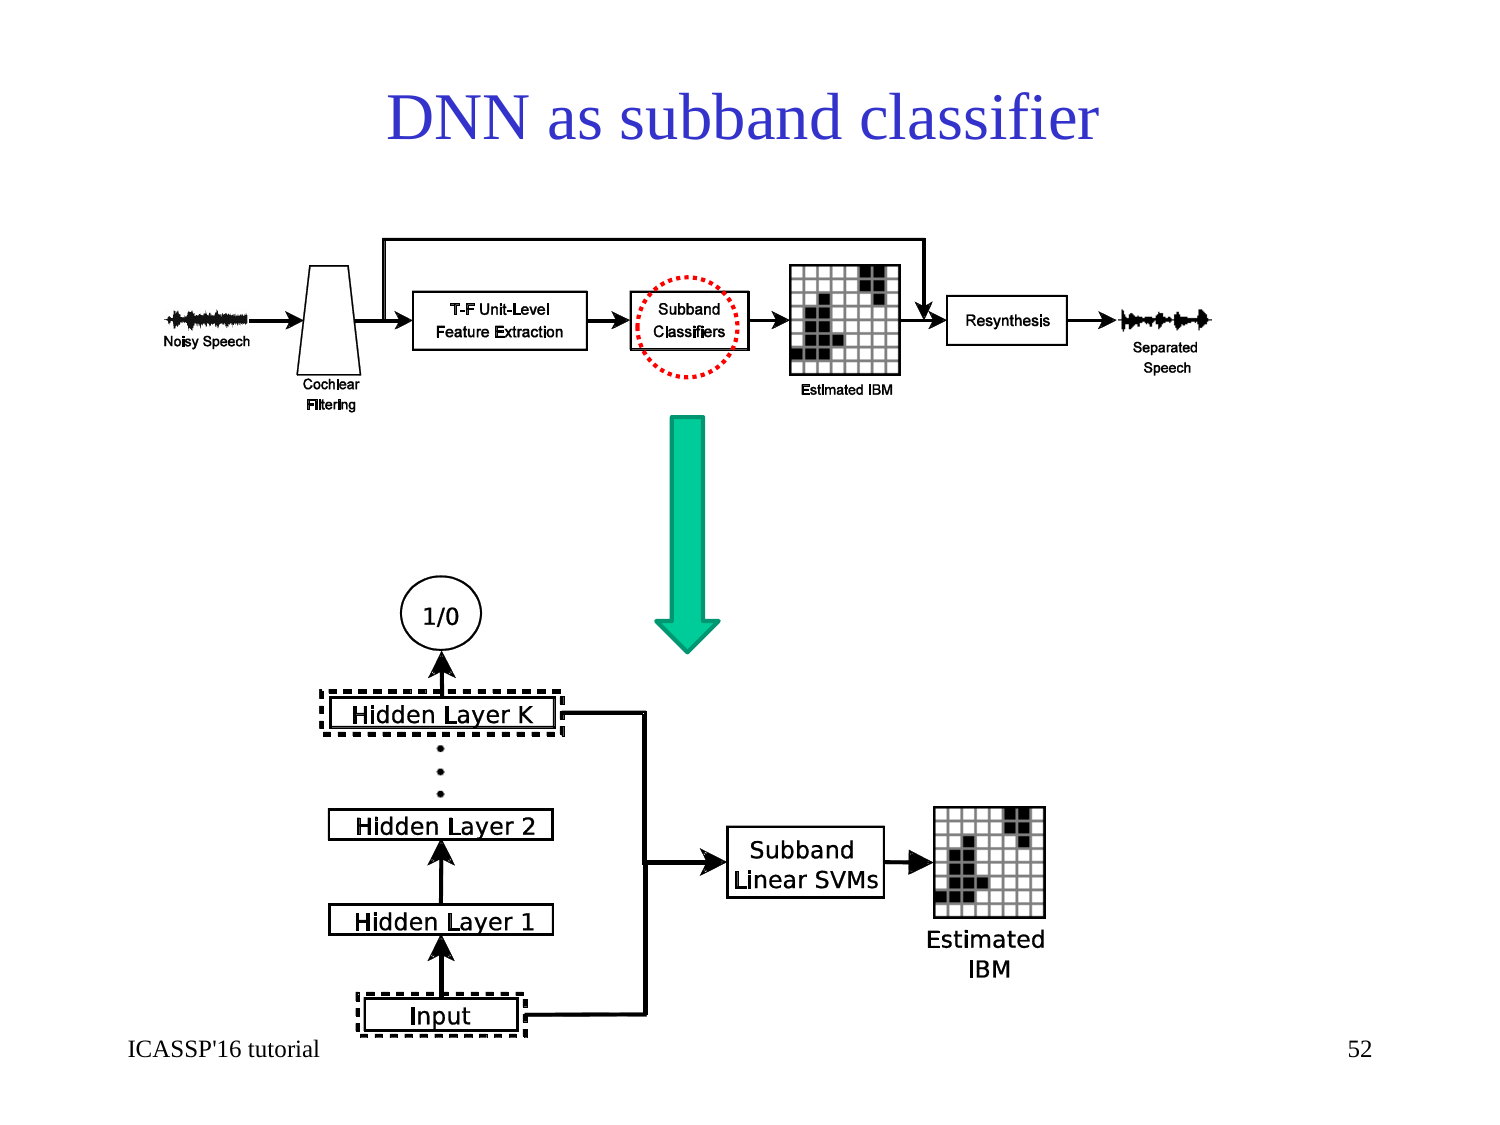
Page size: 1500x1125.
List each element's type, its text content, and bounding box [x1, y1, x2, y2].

picture [162, 237, 1213, 418]
slide_number ICASSP'16 tutorial [112, 1024, 426, 1101]
slide_number 52 [1074, 1024, 1388, 1101]
picture [318, 574, 1056, 1038]
text_box [669, 427, 706, 573]
title DNN as subband classifier [87, 62, 1400, 163]
